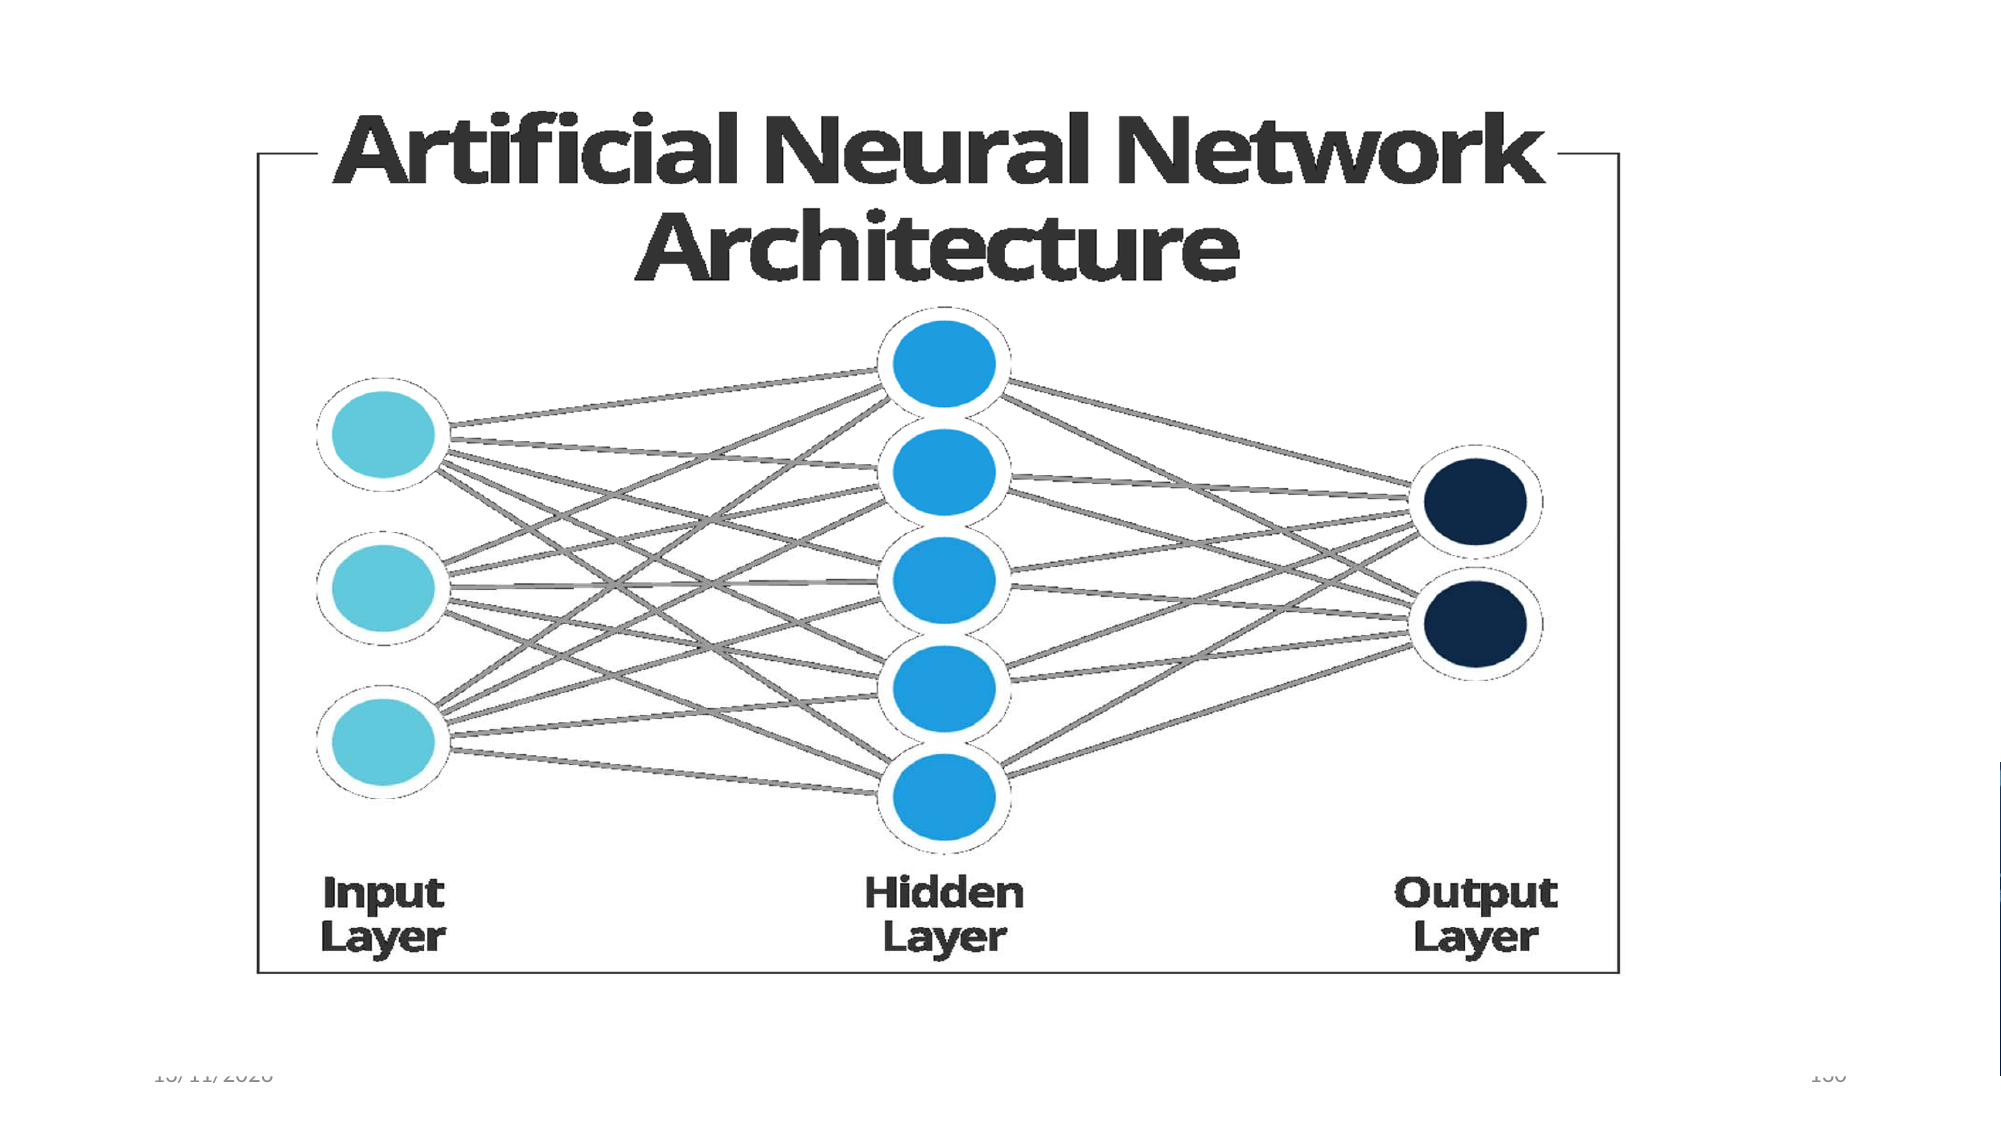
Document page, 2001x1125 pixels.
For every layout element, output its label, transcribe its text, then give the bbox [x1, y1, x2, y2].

slide_number 130 [1412, 1077, 1863, 1103]
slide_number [137, 1077, 588, 1103]
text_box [0, 0, 2000, 1077]
